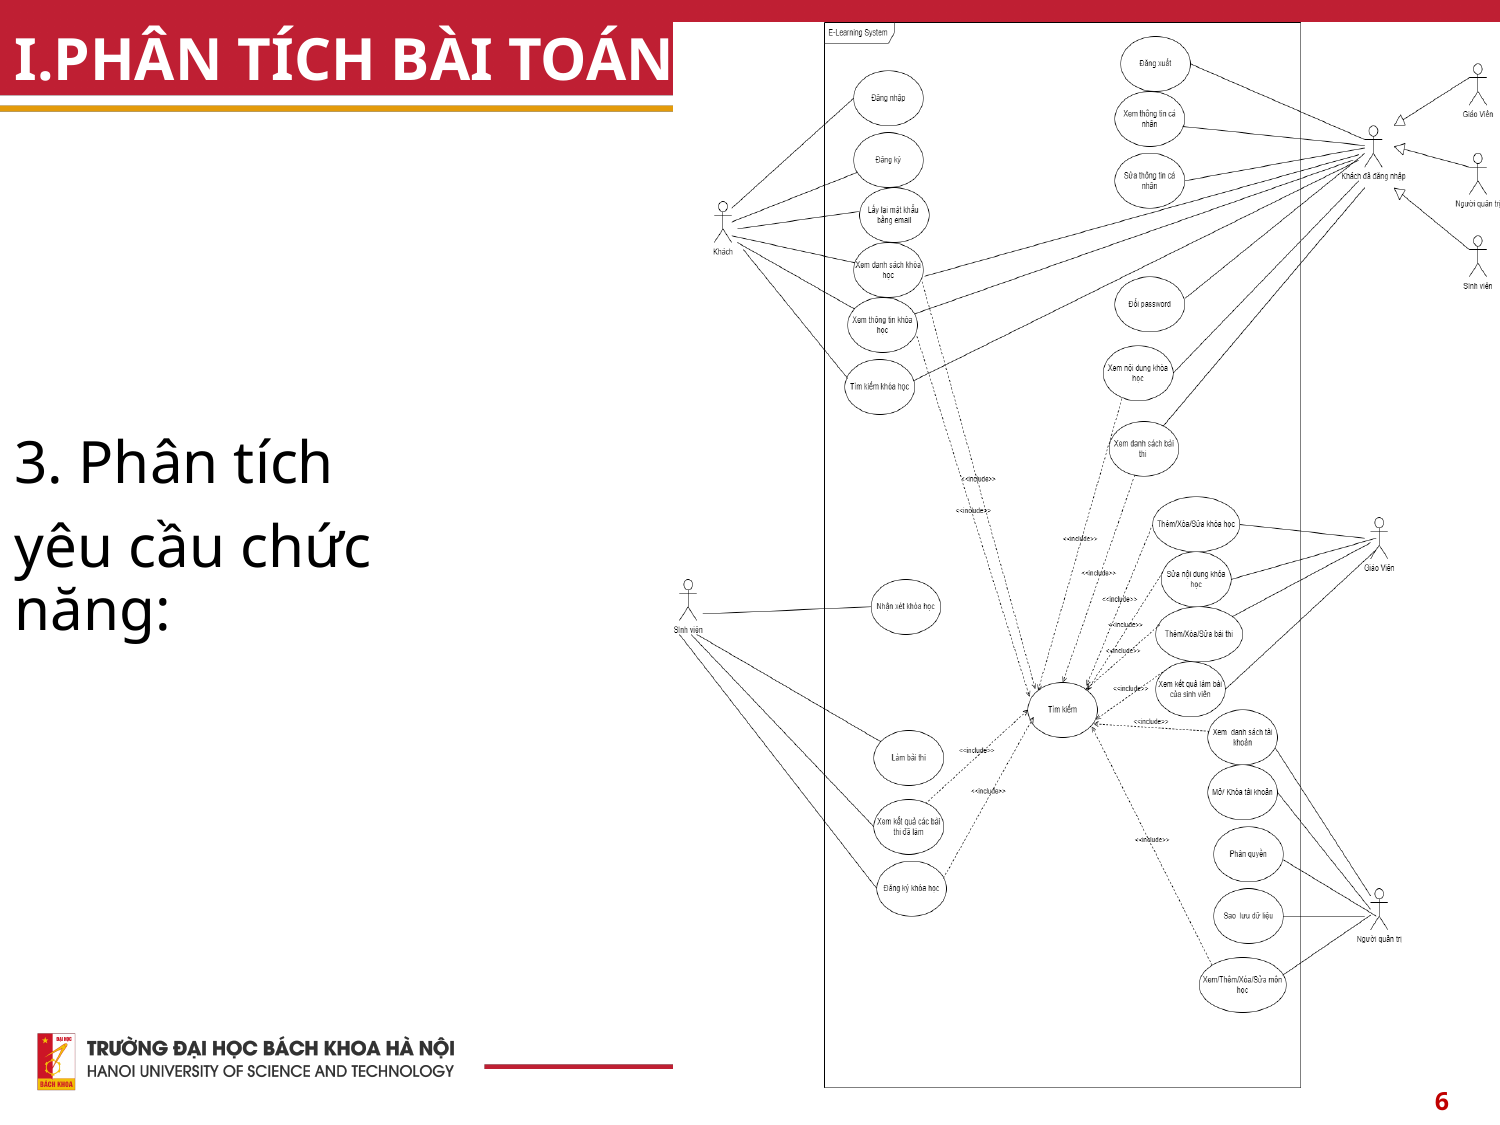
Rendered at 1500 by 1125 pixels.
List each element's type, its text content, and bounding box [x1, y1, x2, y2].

title I.PHÂN TÍCH BÀI TOÁN [0, 23, 673, 98]
picture [0, 0, 1500, 1125]
slide_number 6 [1126, 1088, 1464, 1125]
list 3. Phân tích yêu cầu chức năng: [0, 425, 542, 700]
